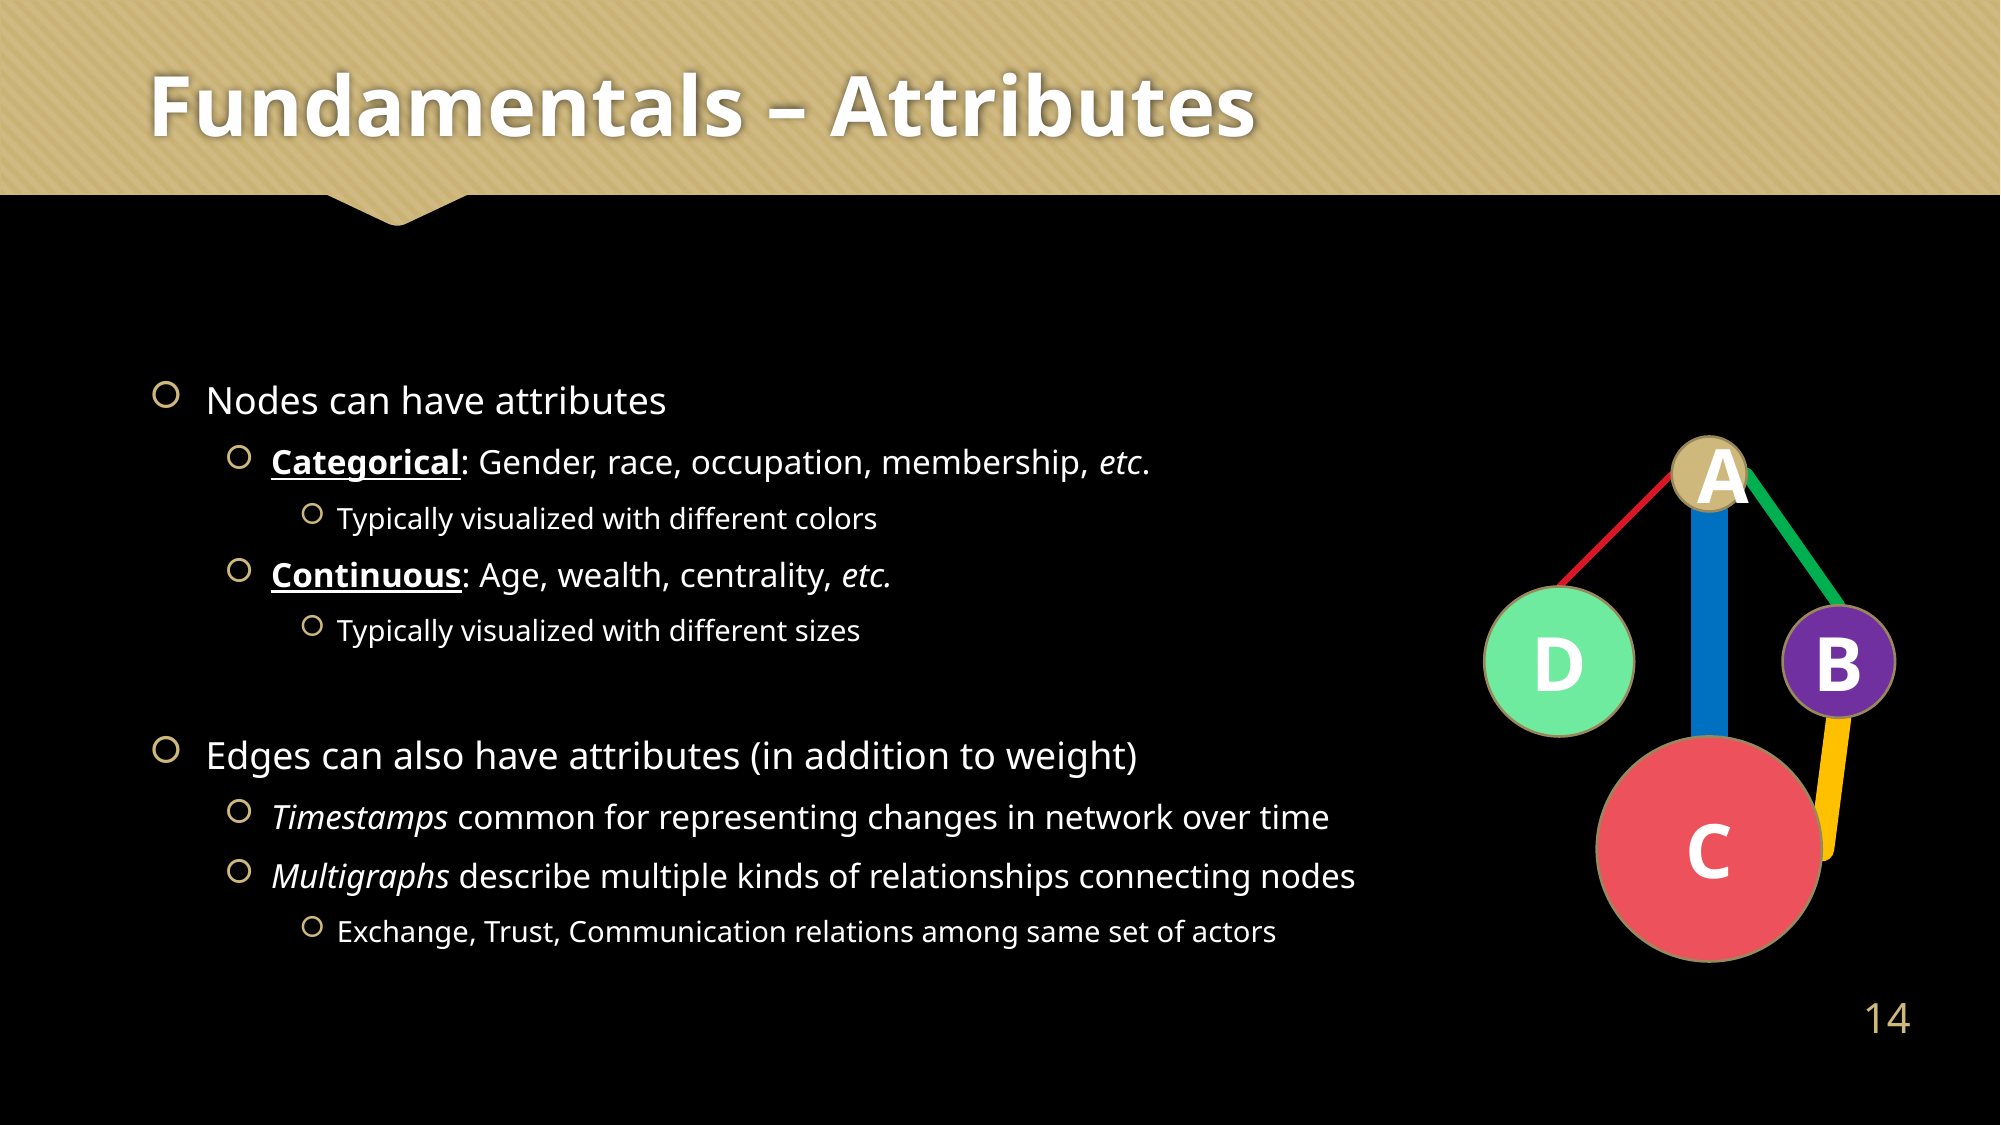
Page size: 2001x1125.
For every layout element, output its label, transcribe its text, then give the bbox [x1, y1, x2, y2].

list Nodes can have attributes Categorical: Gender, race, occupation, membership, etc. Typically visualized with different colors Continuous: Age, wealth, centrality, etc. Typically visualized with different sizes Edges can also have attributes (in addition to weight) Timestamps common for representing changes in network over time Multigraphs describe multiple kinds of relationships connecting nodes Exchange, Trust, Communication relations among same set of actors [134, 364, 1485, 962]
slide_number 13 [1751, 970, 1926, 1051]
title Fundamentals – Attributes [132, 1, 1868, 161]
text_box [1483, 436, 1896, 962]
